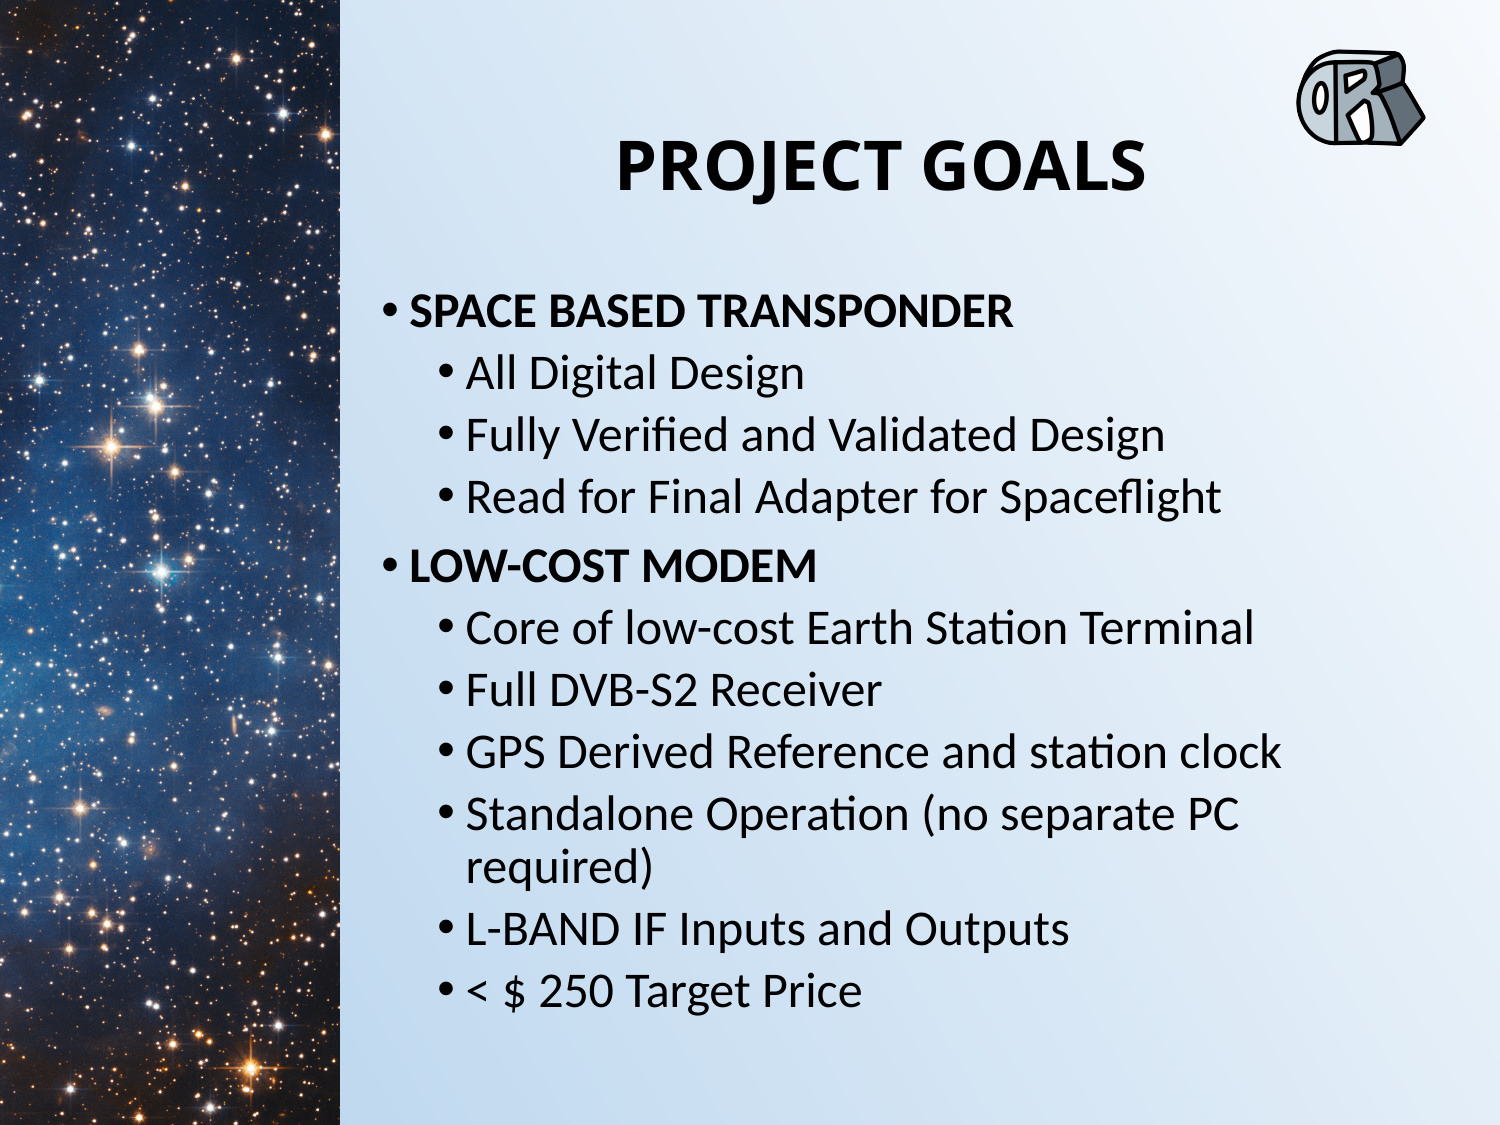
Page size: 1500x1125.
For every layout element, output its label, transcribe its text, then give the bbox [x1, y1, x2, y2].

list SPACE BASED TRANSPONDER All Digital Design Fully Verified and Validated Design Read for Final Adapter for Spaceflight LOW-COST MODEM Core of low-cost Earth Station Terminal Full DVB-S2 Receiver GPS Derived Reference and station clock Standalone Operation (no separate PC required) L-BAND IF Inputs and Outputs < $ 250 Target Price [366, 277, 1397, 1004]
picture [0, 0, 340, 1125]
title PROJECT GOALS [366, 59, 1397, 277]
picture [1260, 0, 1458, 197]
